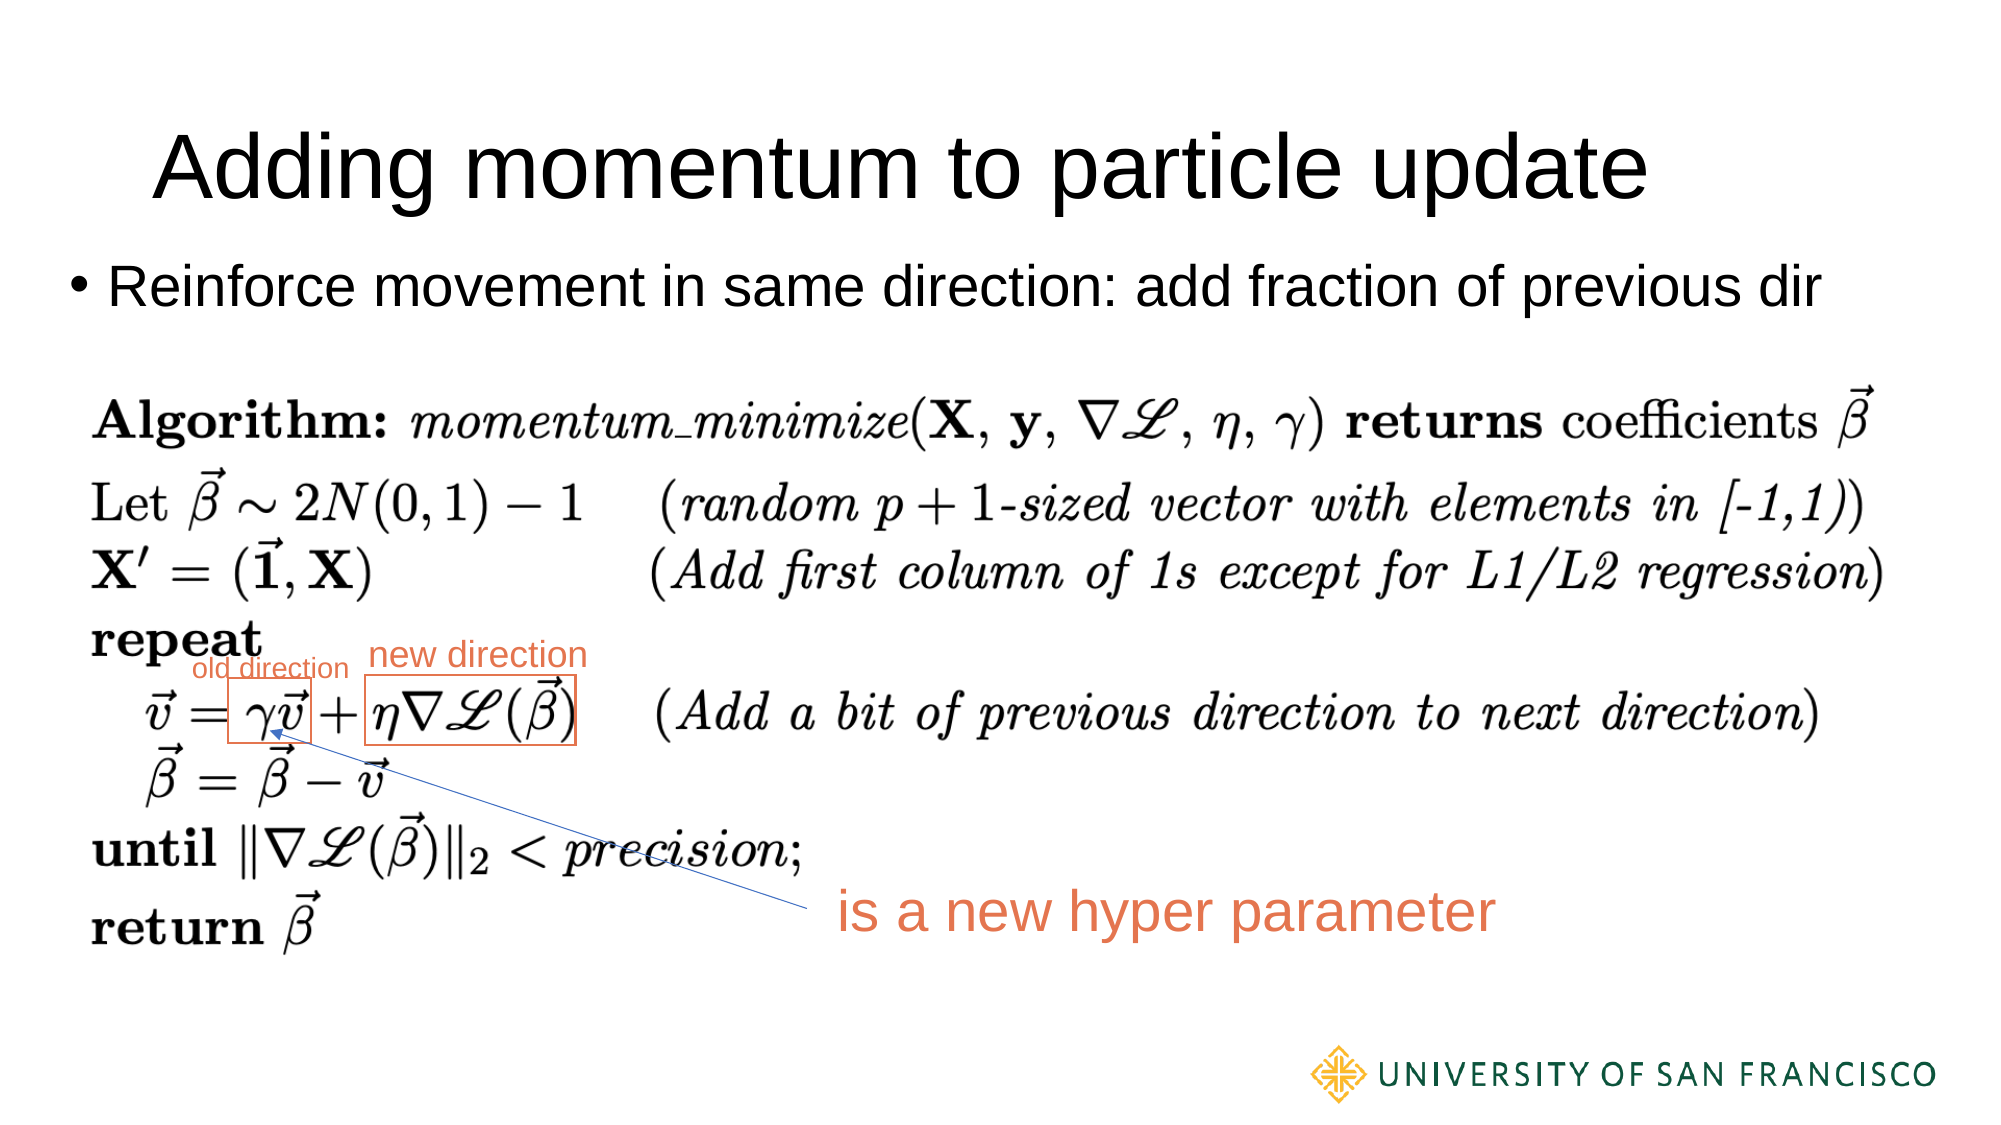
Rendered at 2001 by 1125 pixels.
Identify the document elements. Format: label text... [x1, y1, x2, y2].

list Reinforce movement in same direction: add fraction of previous dir [54, 248, 1952, 1014]
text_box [269, 730, 787, 910]
title Adding momentum to particle update [137, 59, 1863, 248]
picture [81, 372, 1896, 963]
